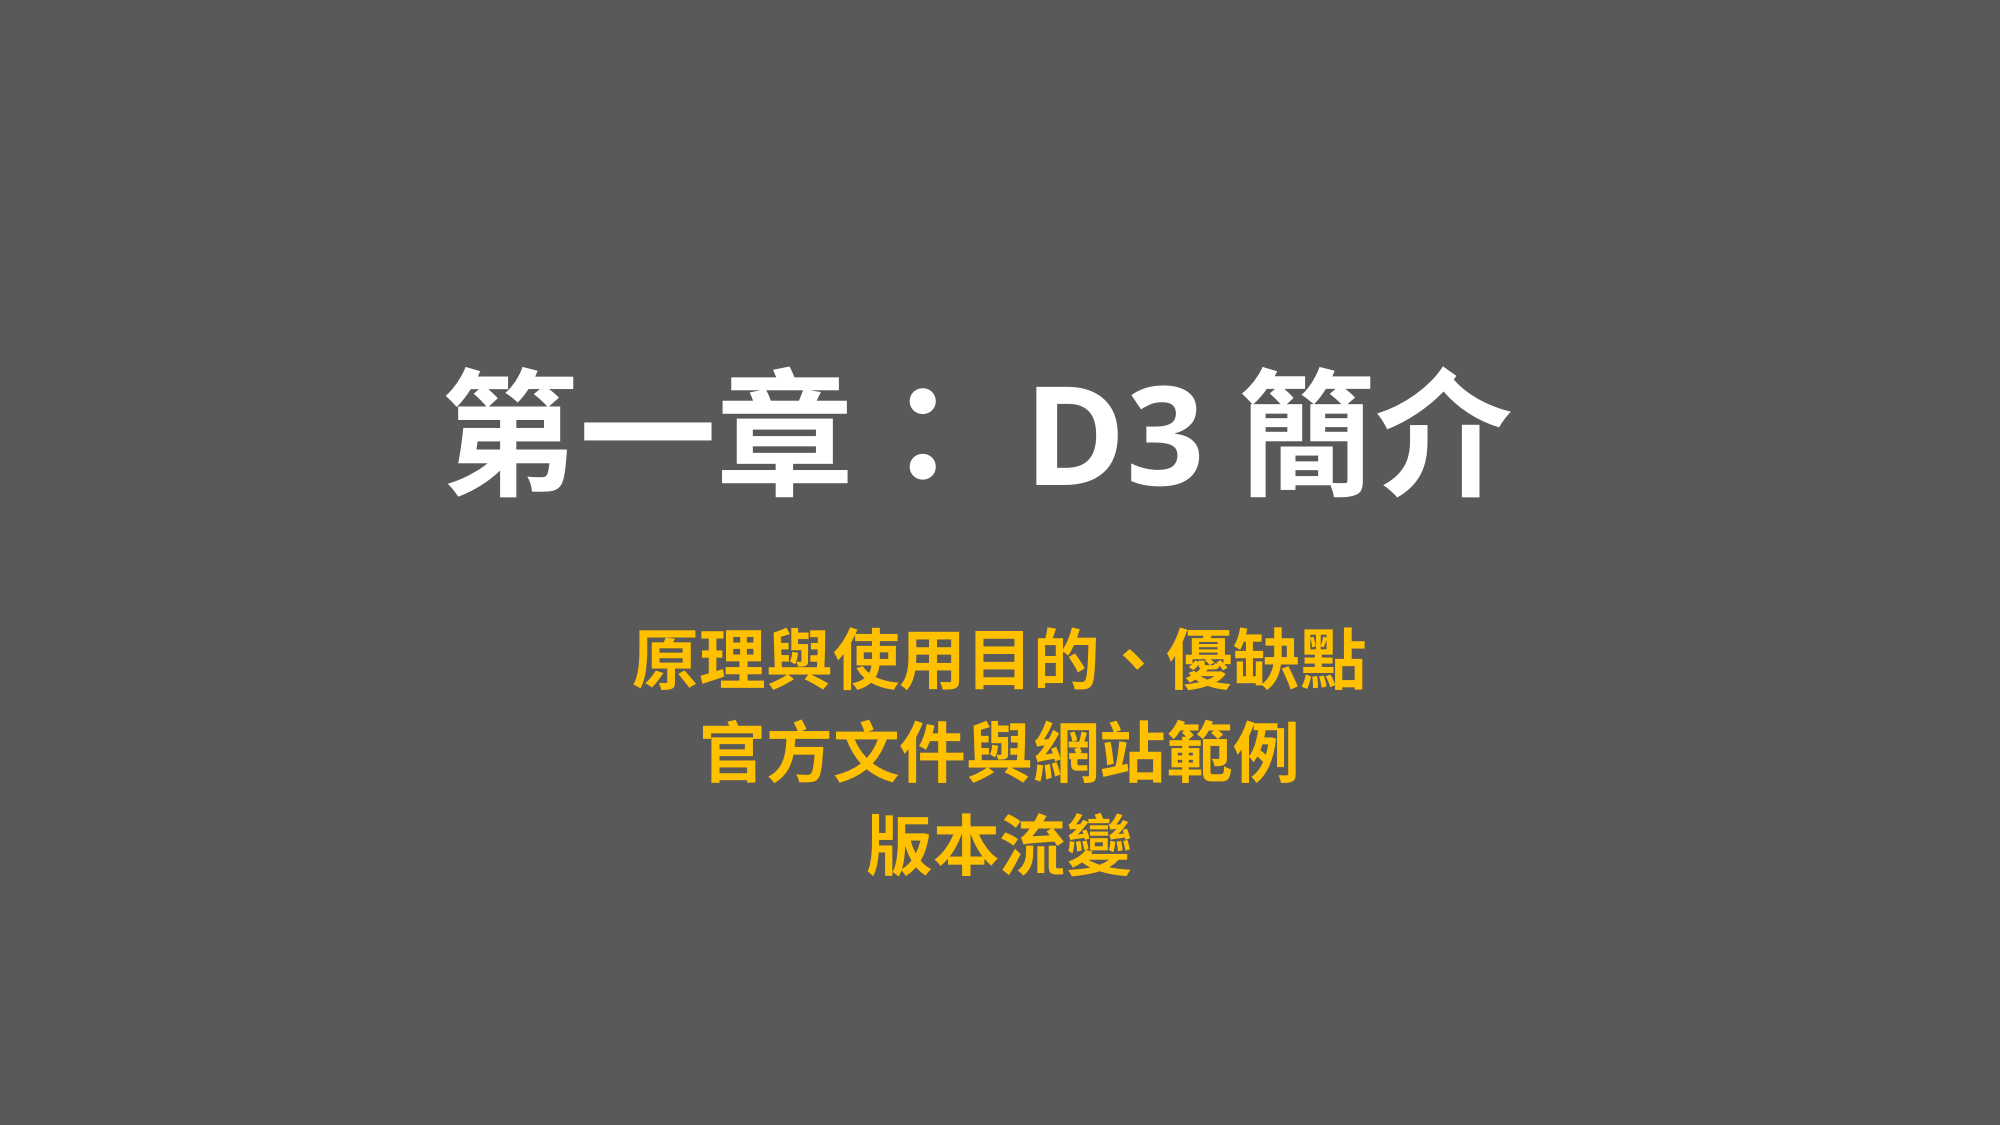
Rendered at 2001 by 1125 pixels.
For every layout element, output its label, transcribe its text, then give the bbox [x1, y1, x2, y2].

list 原理與使用目的、優缺點 官方文件與網站範例 版本流變 [137, 619, 1863, 908]
title 第一章：D3簡介 [114, 332, 1840, 550]
